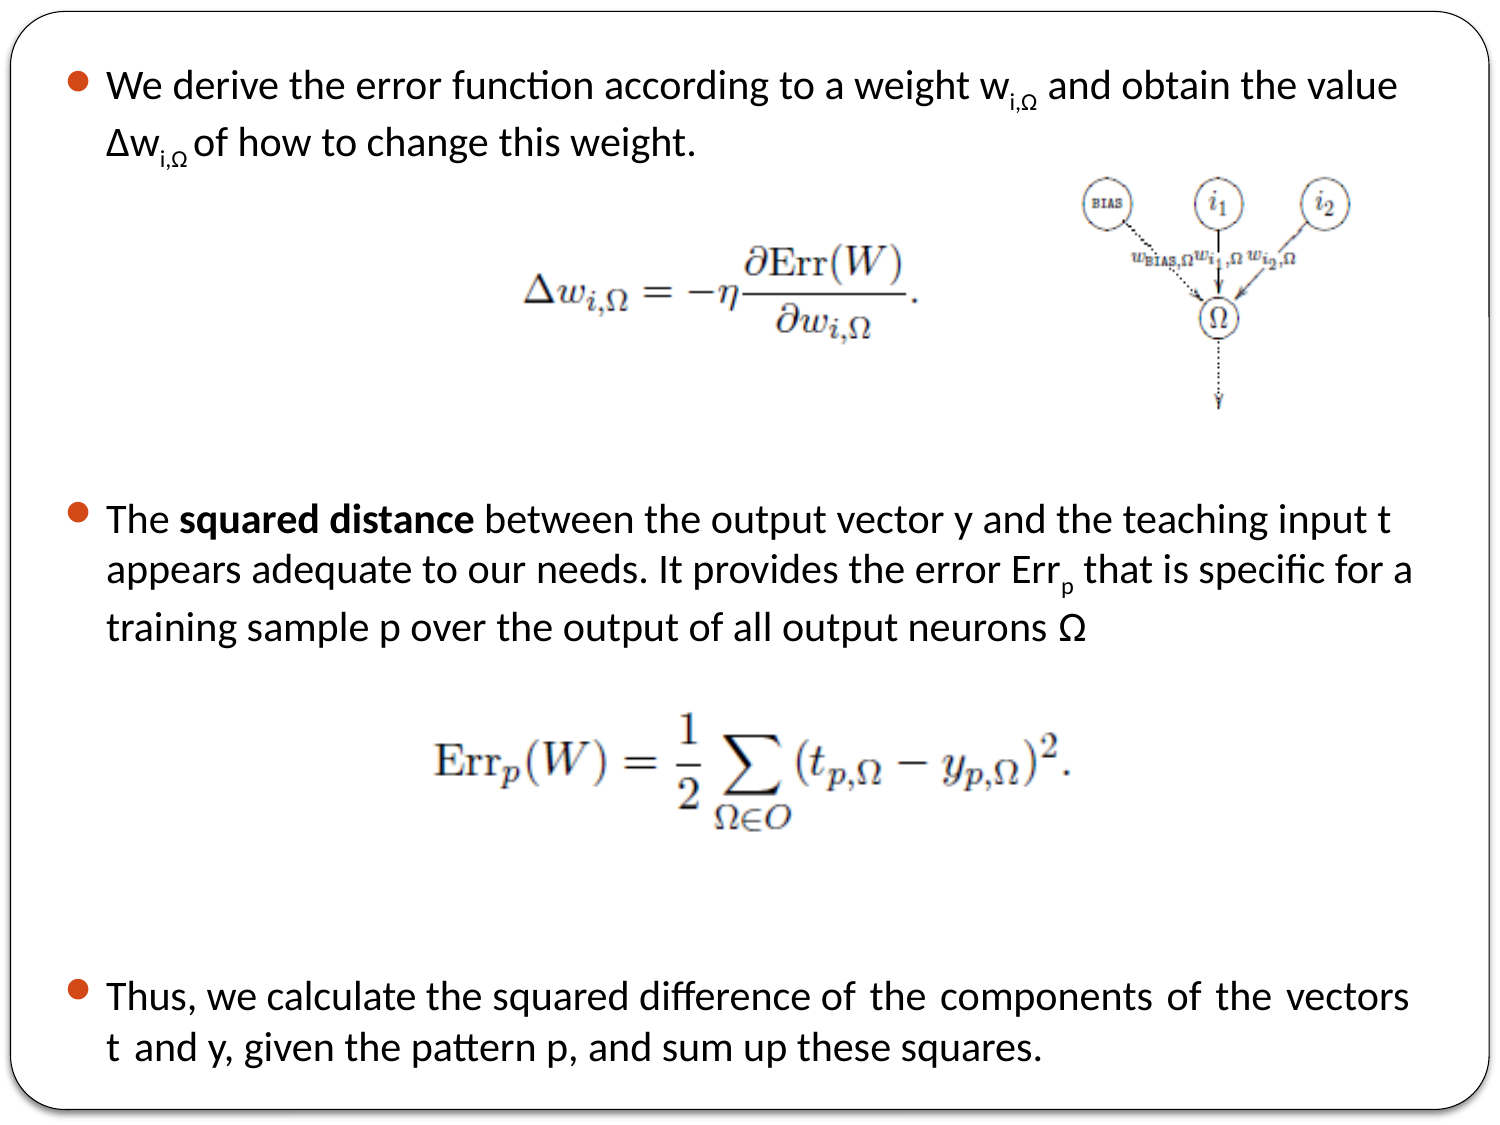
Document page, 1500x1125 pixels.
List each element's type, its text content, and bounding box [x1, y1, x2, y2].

list We derive the error function according to a weight wi,Ω and obtain the value ∆wi,Ω of how to change this weight. The squared distance between the output vector y and the teaching input t appears adequate to our needs. It provides the error Errp that is specific for a training sample p over the output of all output neurons Ω Thus, we calculate the squared difference of the components of the vectors t and y, given the pattern p, and sum up these squares. [50, 50, 1450, 1088]
picture [416, 675, 1084, 868]
picture [1037, 137, 1388, 450]
picture [512, 199, 951, 392]
